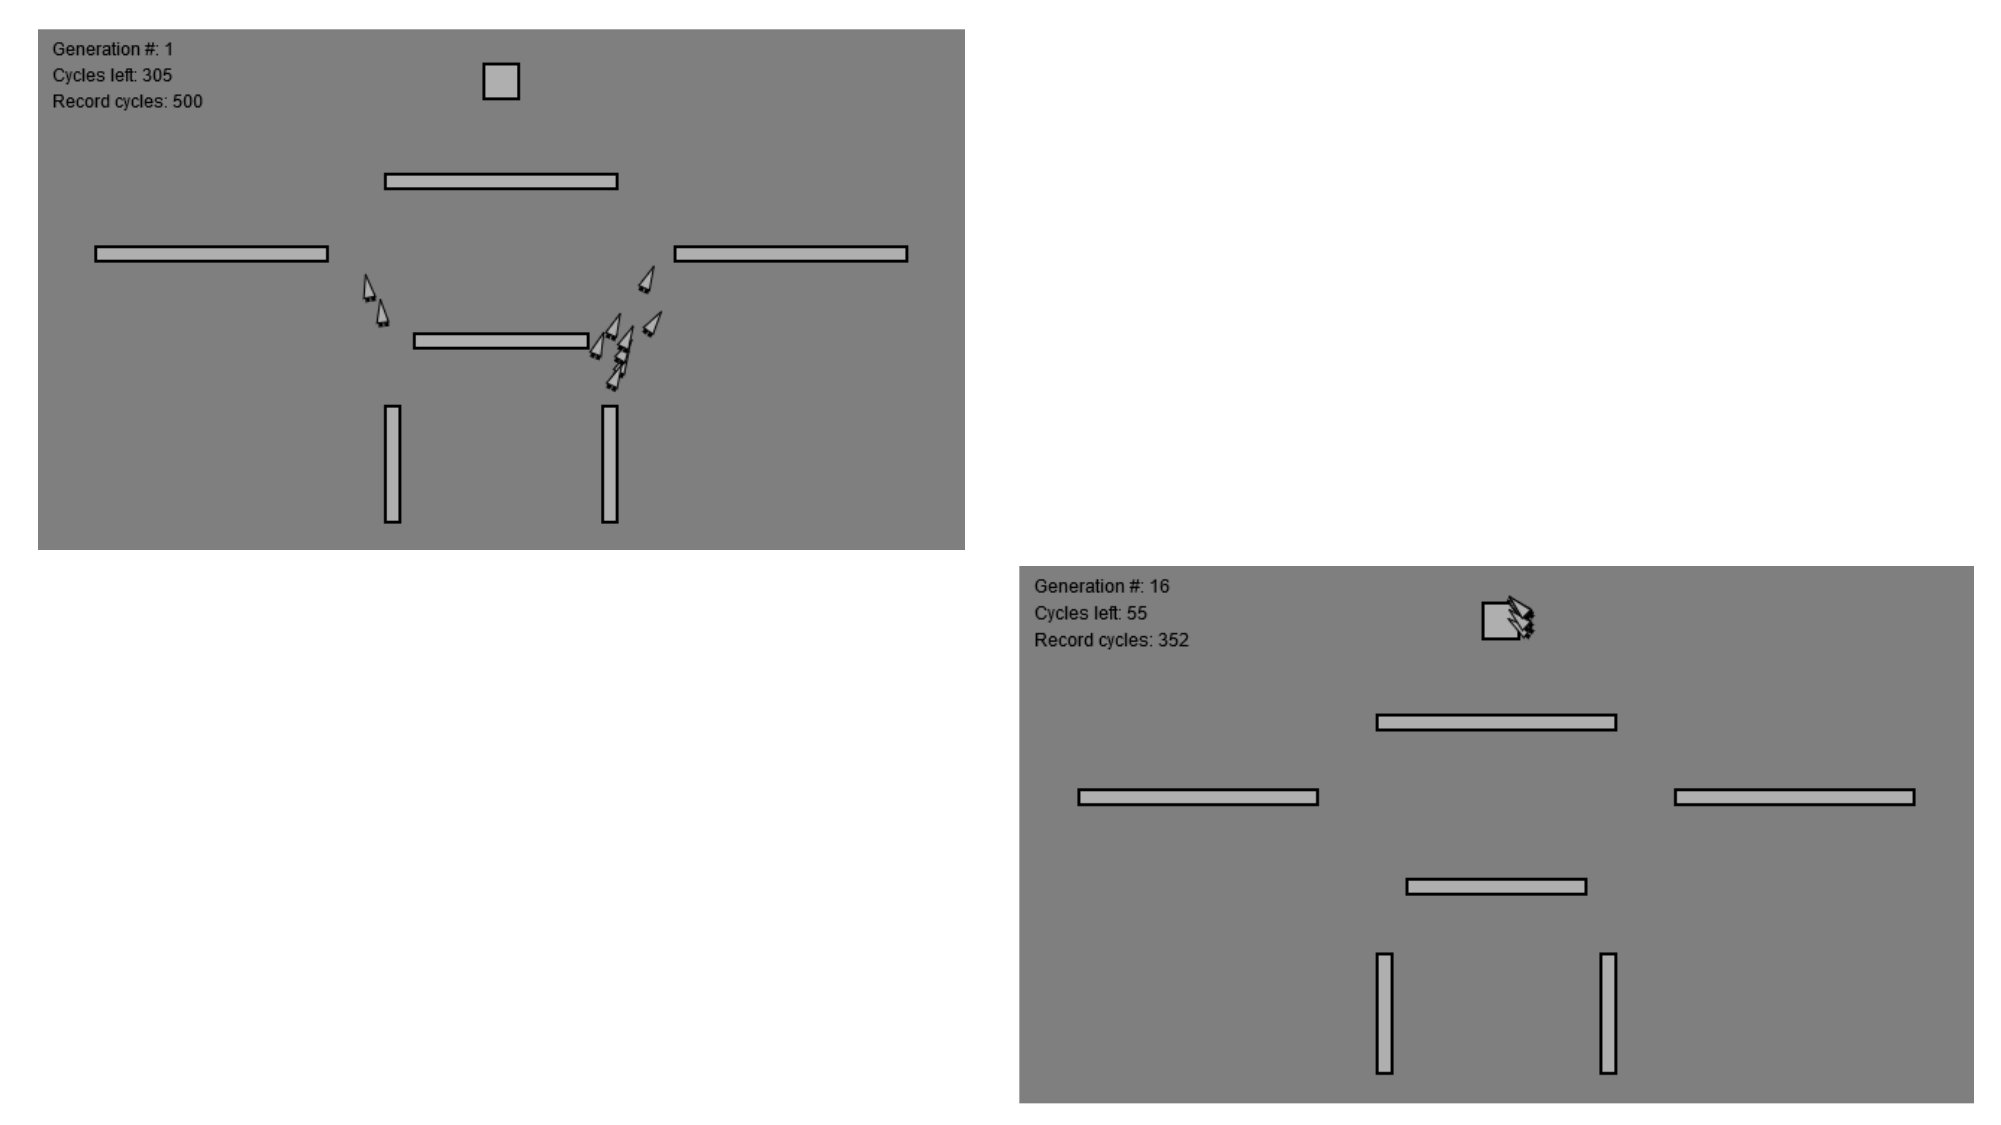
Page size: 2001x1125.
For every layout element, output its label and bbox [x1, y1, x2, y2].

picture [38, 28, 965, 550]
picture [1018, 566, 1974, 1105]
